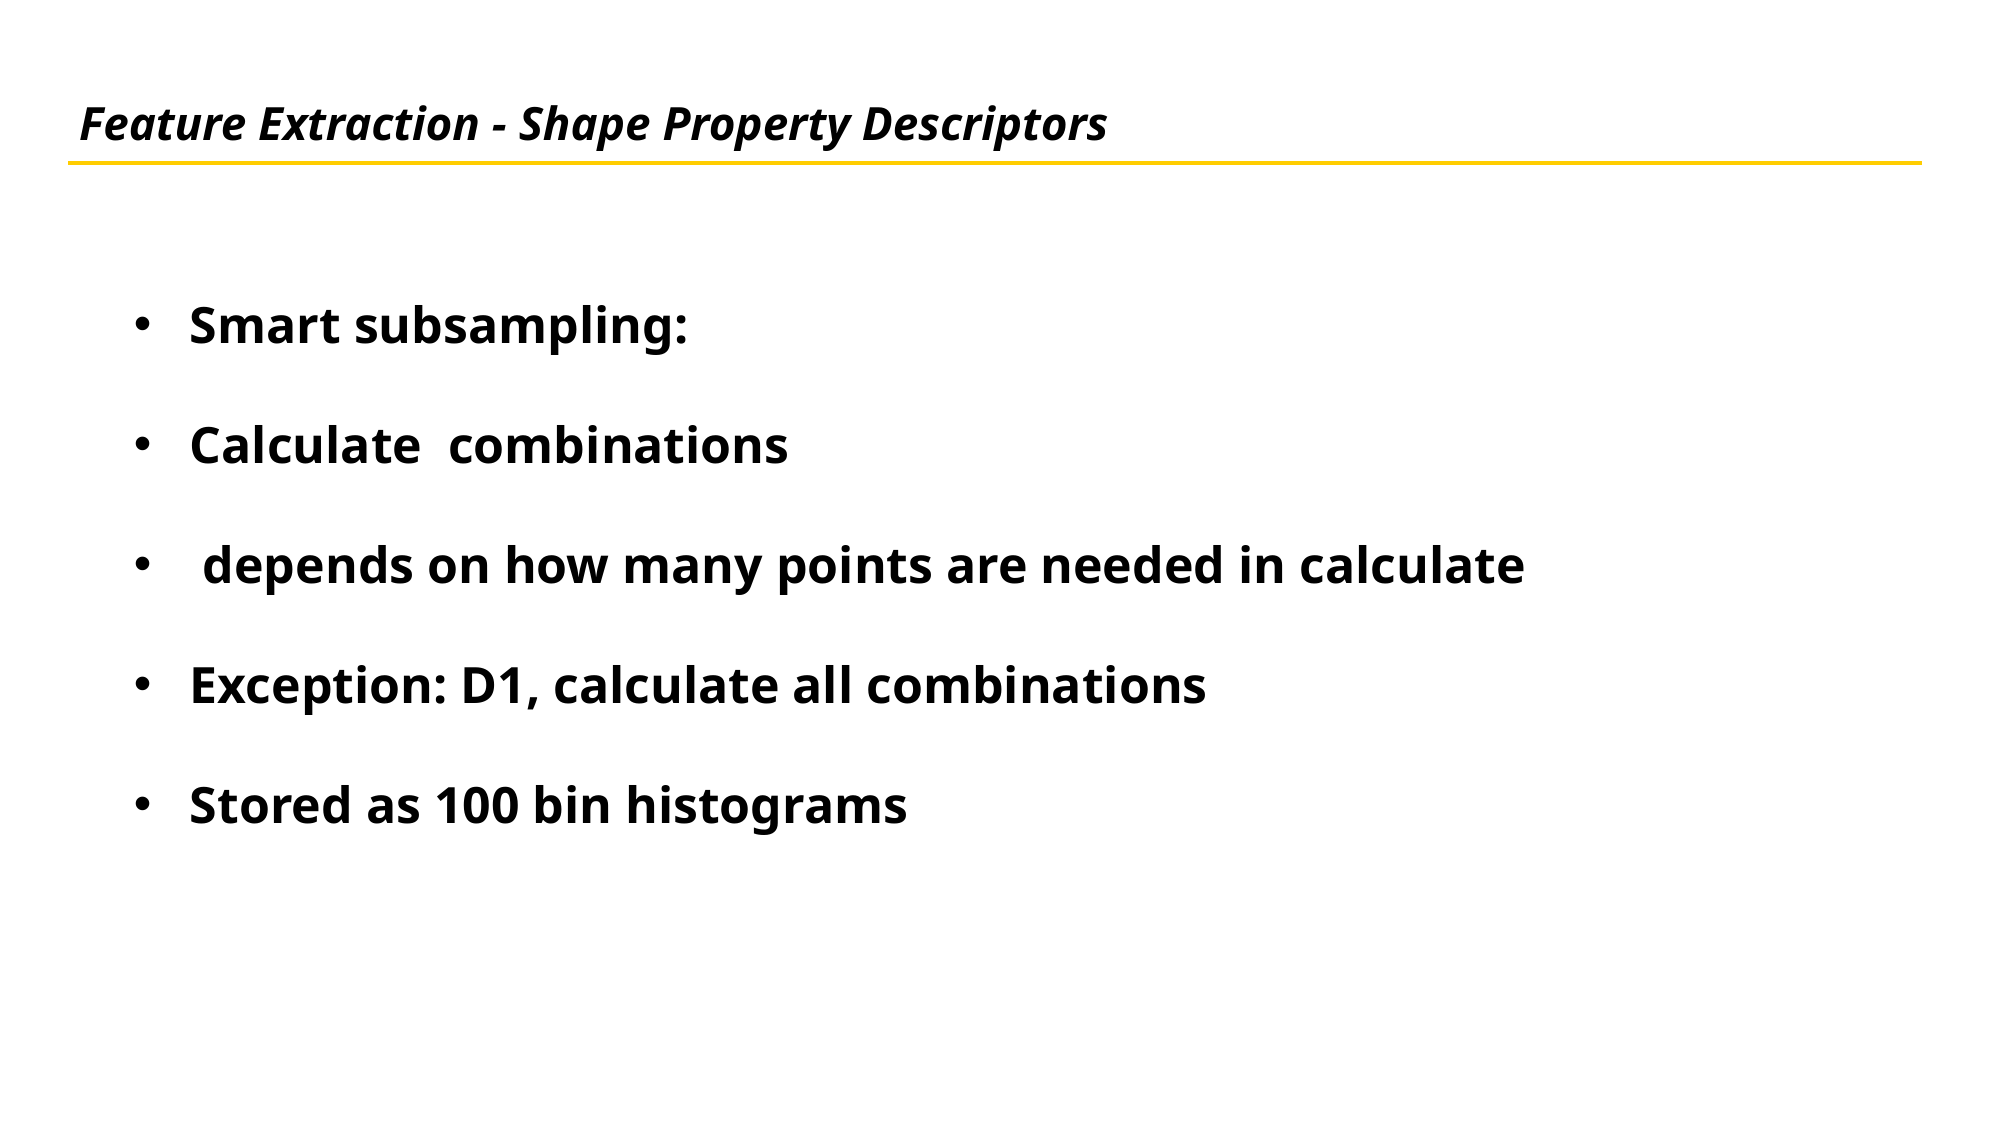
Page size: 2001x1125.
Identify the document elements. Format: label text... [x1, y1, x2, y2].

title Feature Extraction - Shape Property Descriptors [64, 86, 1931, 169]
